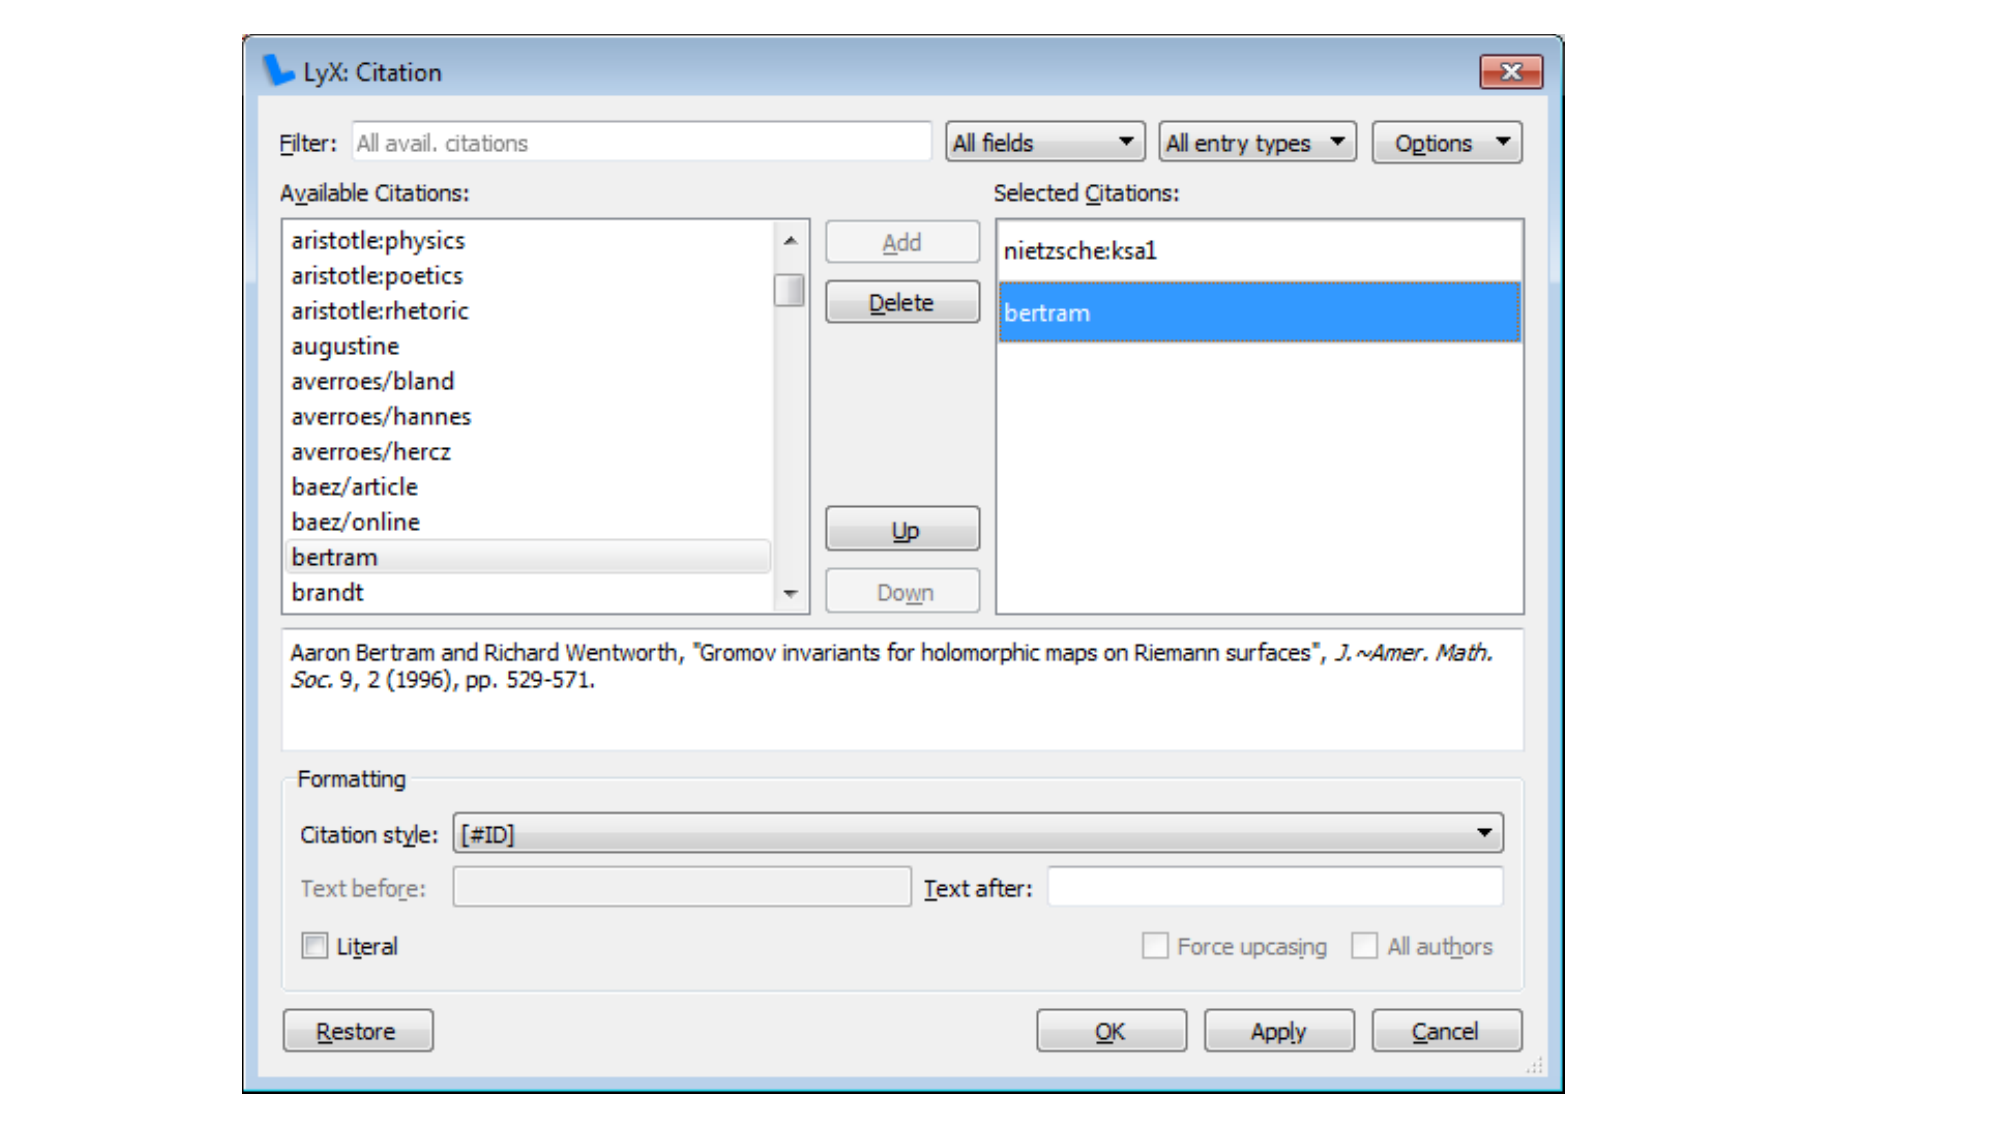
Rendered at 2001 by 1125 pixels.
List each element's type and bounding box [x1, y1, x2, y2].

list [242, 34, 1565, 1094]
